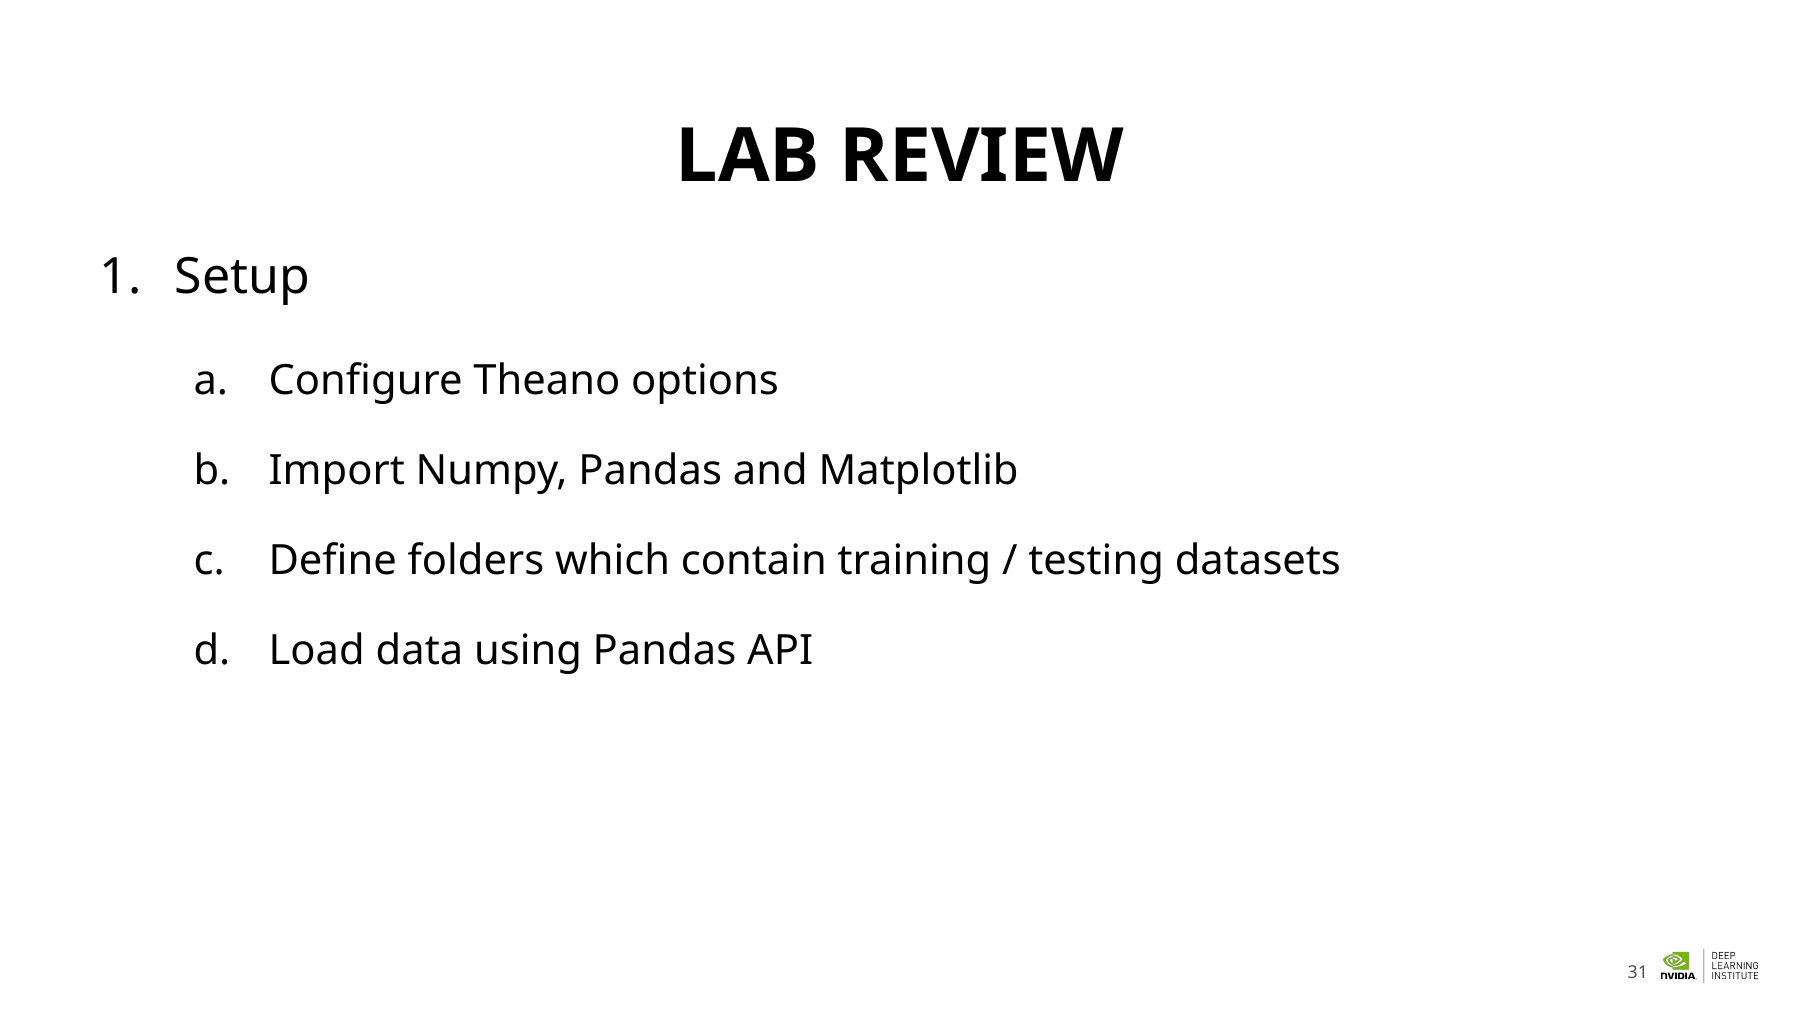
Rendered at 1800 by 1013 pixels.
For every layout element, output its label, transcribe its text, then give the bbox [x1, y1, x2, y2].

list Setup Configure Theano options Import Numpy, Pandas and Matplotlib Define folders which contain training / testing datasets Load data using Pandas API [84, 243, 1717, 955]
title LAB REVIEW [81, 108, 1719, 206]
picture [1661, 949, 1758, 983]
